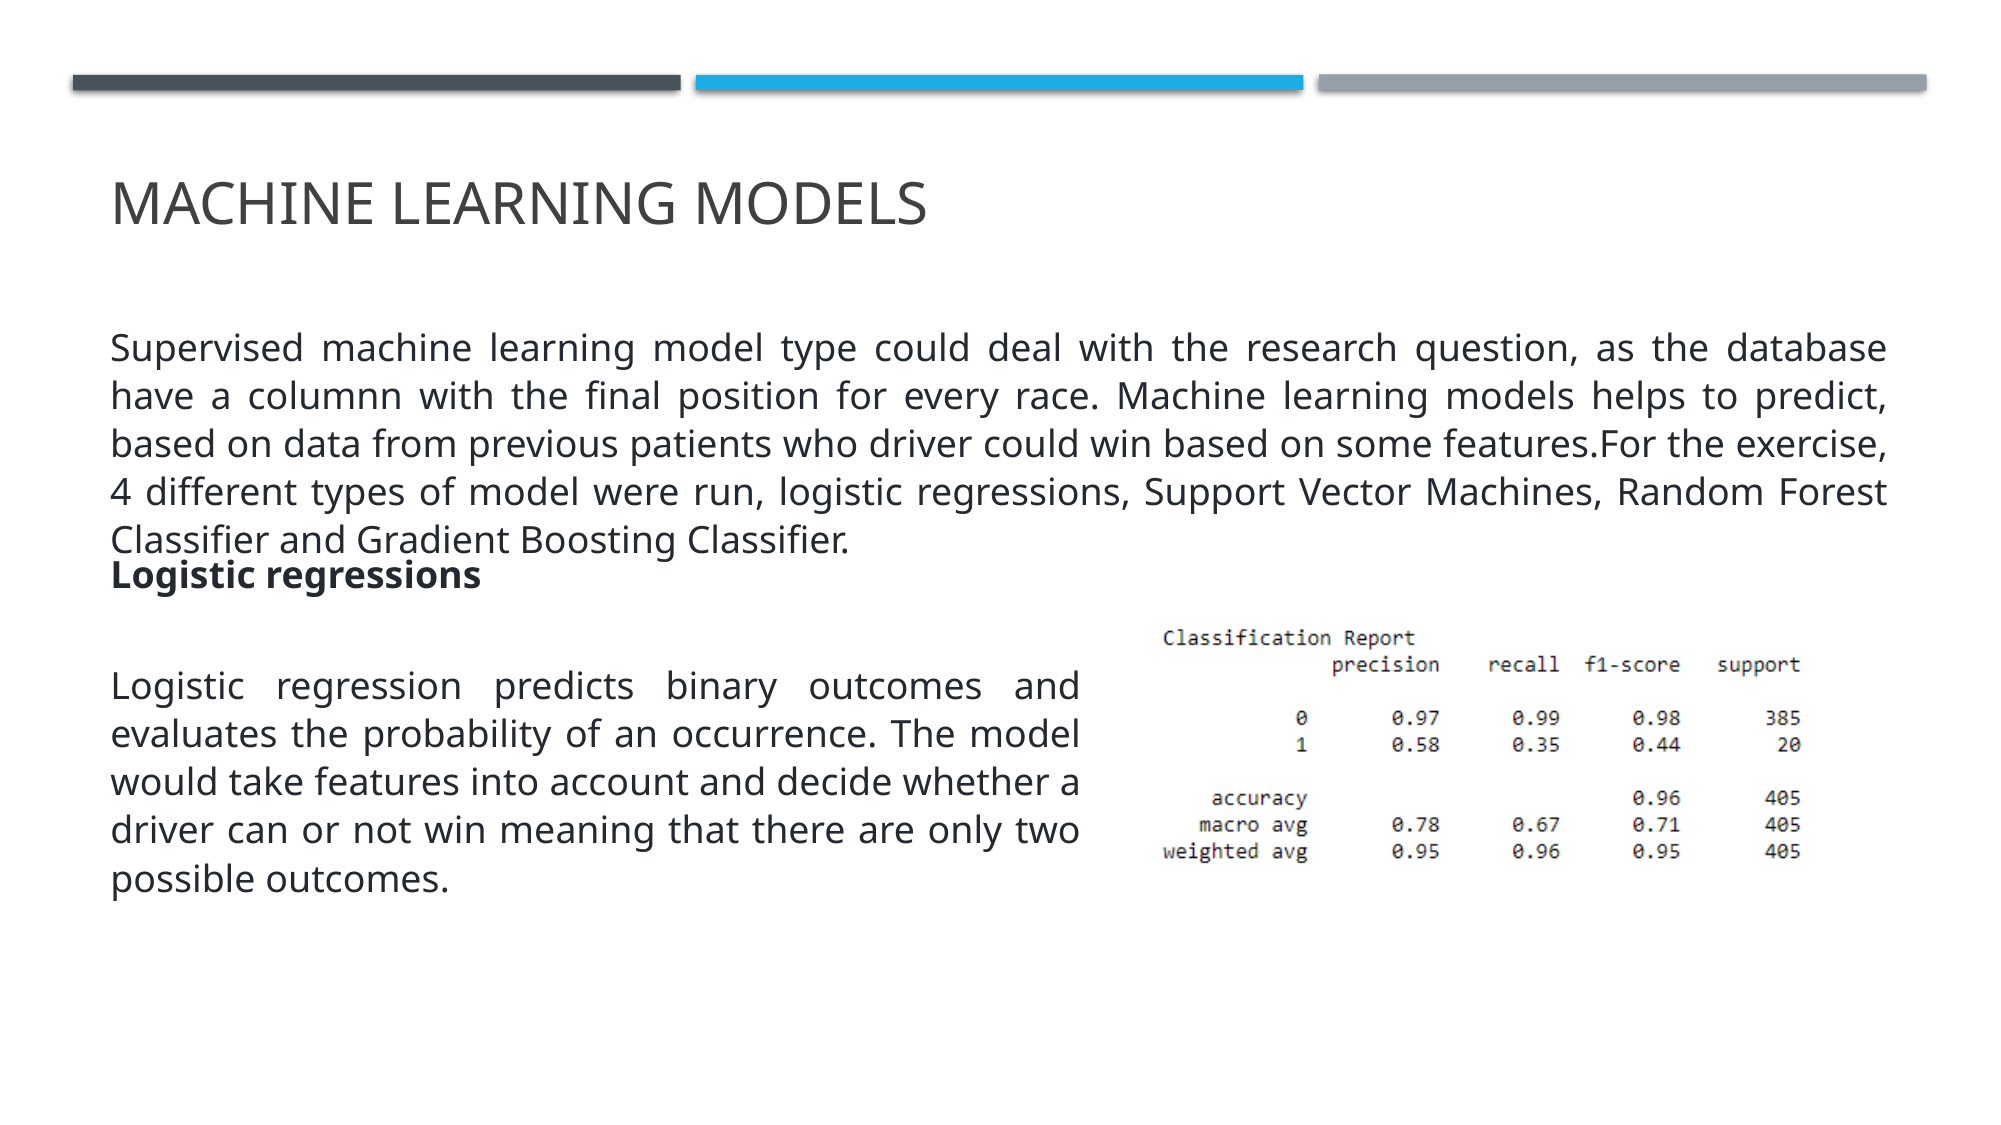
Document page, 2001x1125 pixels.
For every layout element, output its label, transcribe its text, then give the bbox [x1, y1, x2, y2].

title Machine learning models [95, 48, 1905, 244]
picture [1142, 617, 1832, 883]
list Logistic regressions Logistic regression predicts binary outcomes and evaluates the probability of an occurrence. The model would take features into account and decide whether a driver can or not win meaning that there are only two possible outcomes. [95, 593, 1097, 1062]
text_box Supervised machine learning model type could deal with the research question, as the database have a columnn with the final position for every race. Machine learning models helps to predict, based on data from previous patients who driver could win based on some features.For the exercise, 4 different types of model were run, logistic regressions, Support Vector Machines, Random Forest Classifier and Gradient Boosting Classifier. [95, 313, 1905, 593]
